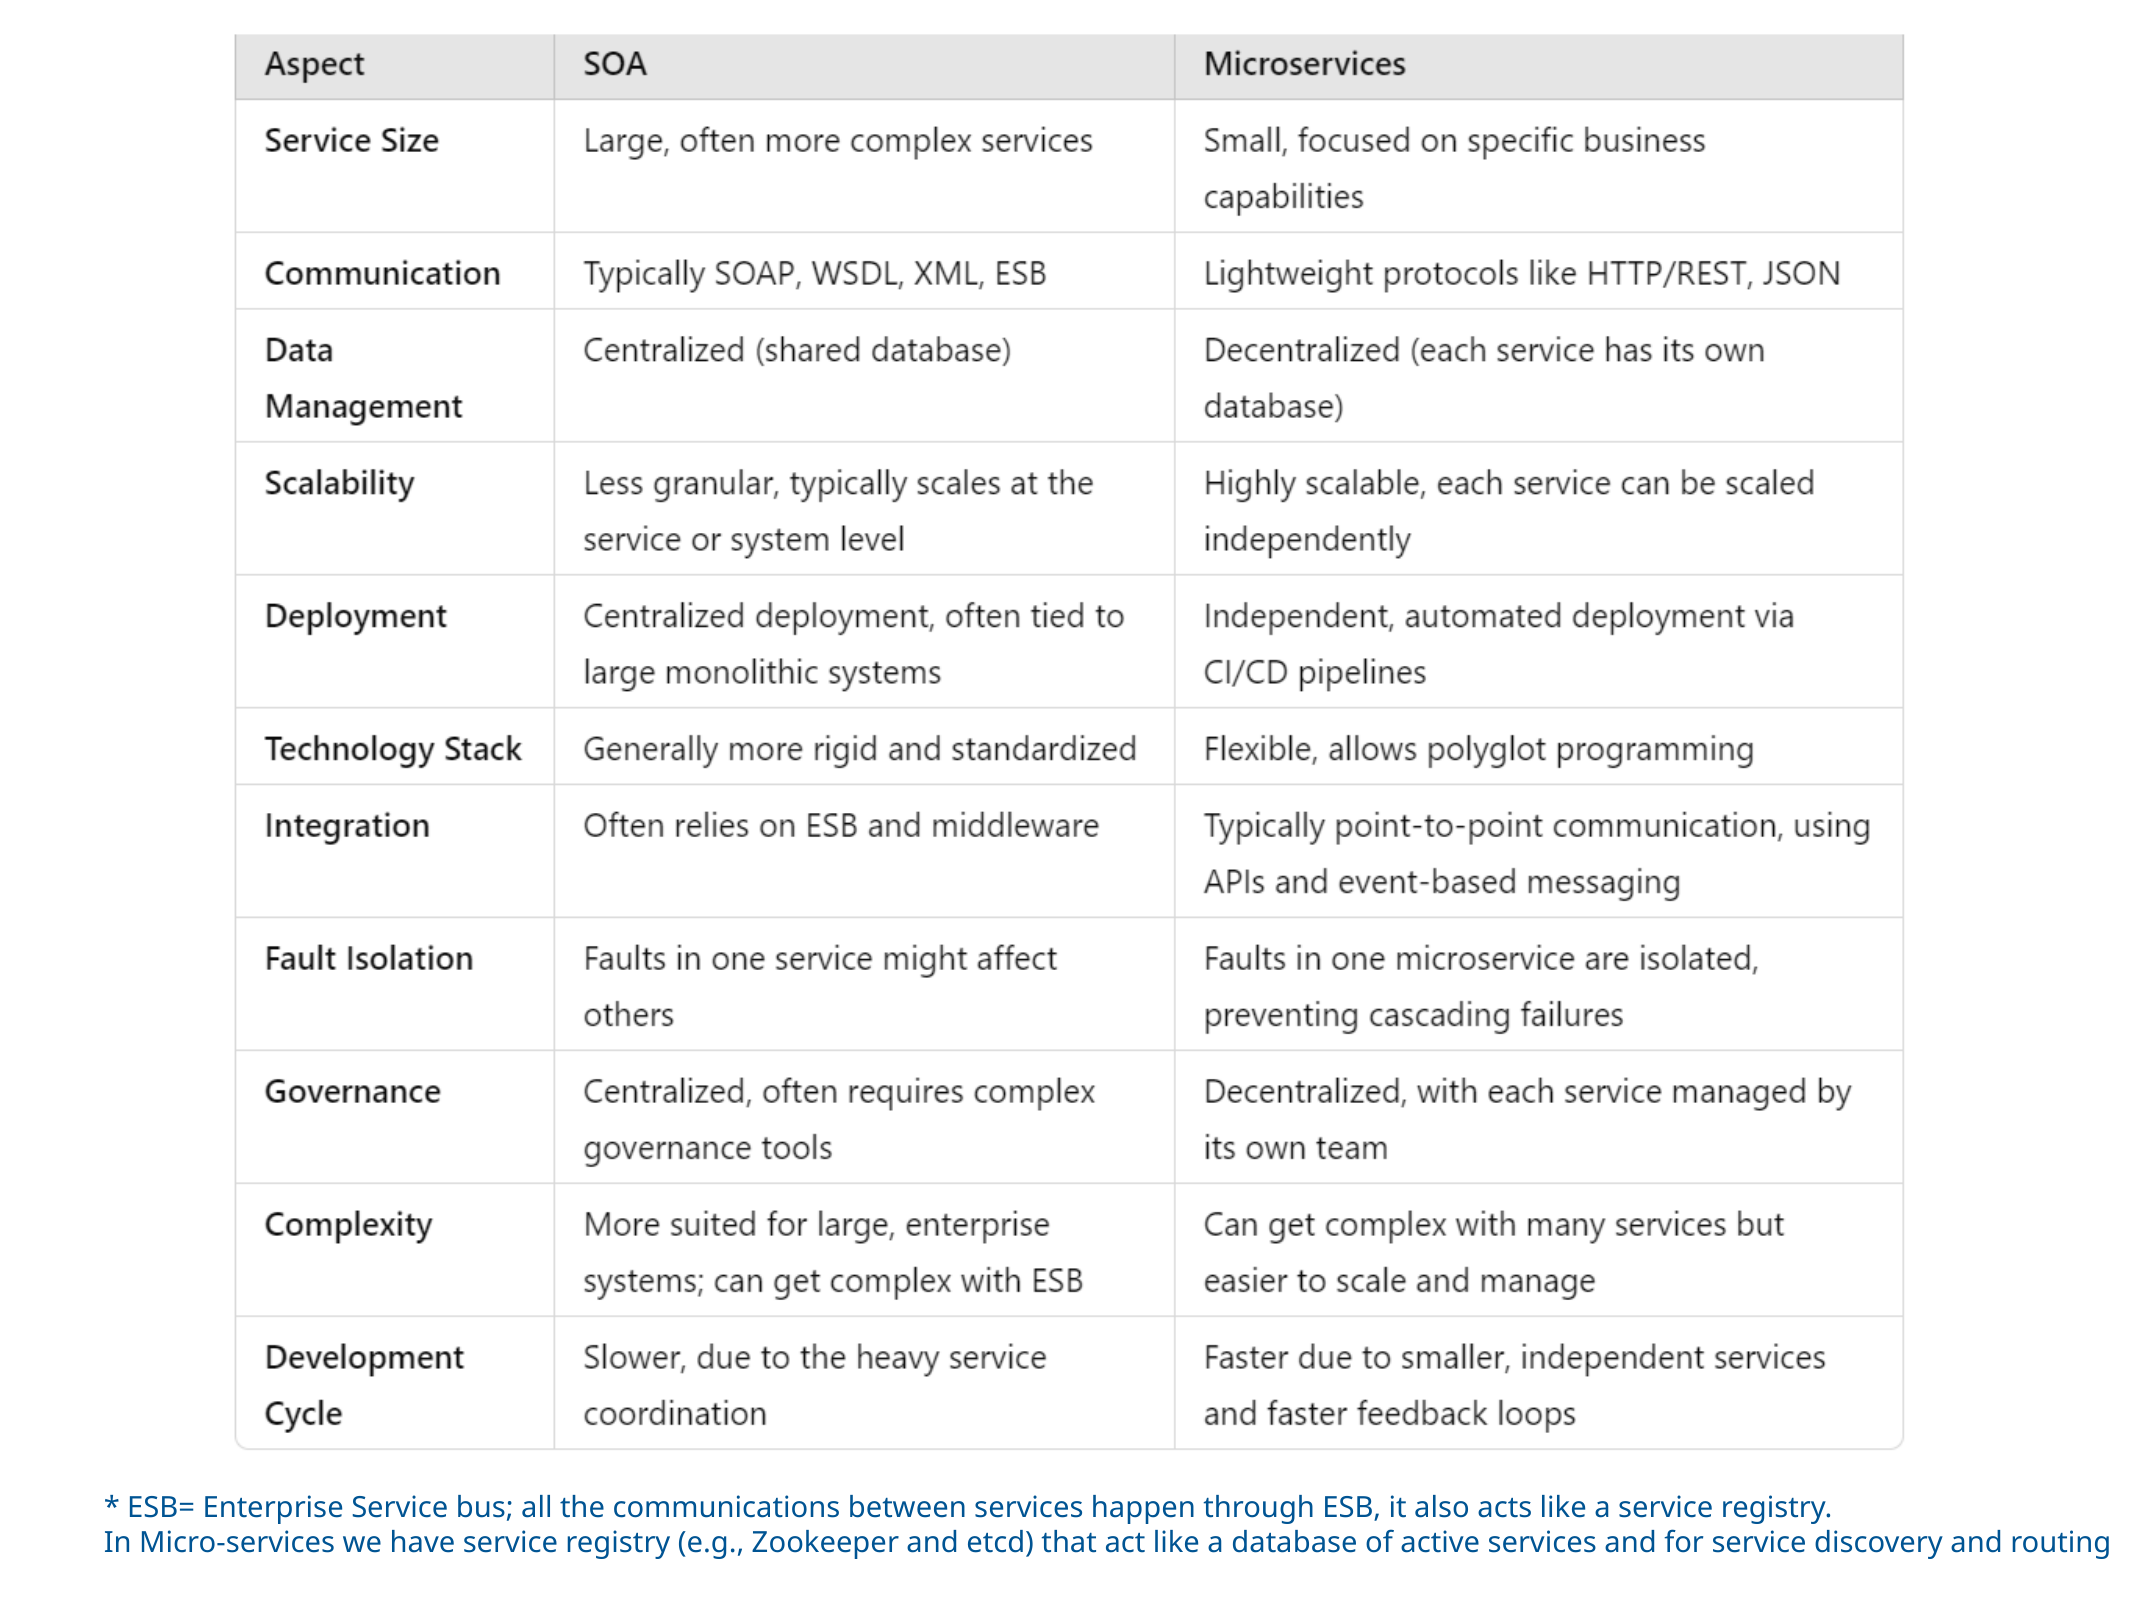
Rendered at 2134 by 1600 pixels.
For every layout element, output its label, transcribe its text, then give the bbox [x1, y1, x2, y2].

text_box * ESB= Enterprise Service bus; all the communications between services happen through ESB, it also acts like a service registry. In Micro-services we have service registry (e.g., Zookeeper and etcd) that act like a database of active services and for service discovery and routing [88, 1480, 2128, 1566]
picture [224, 19, 1909, 1458]
